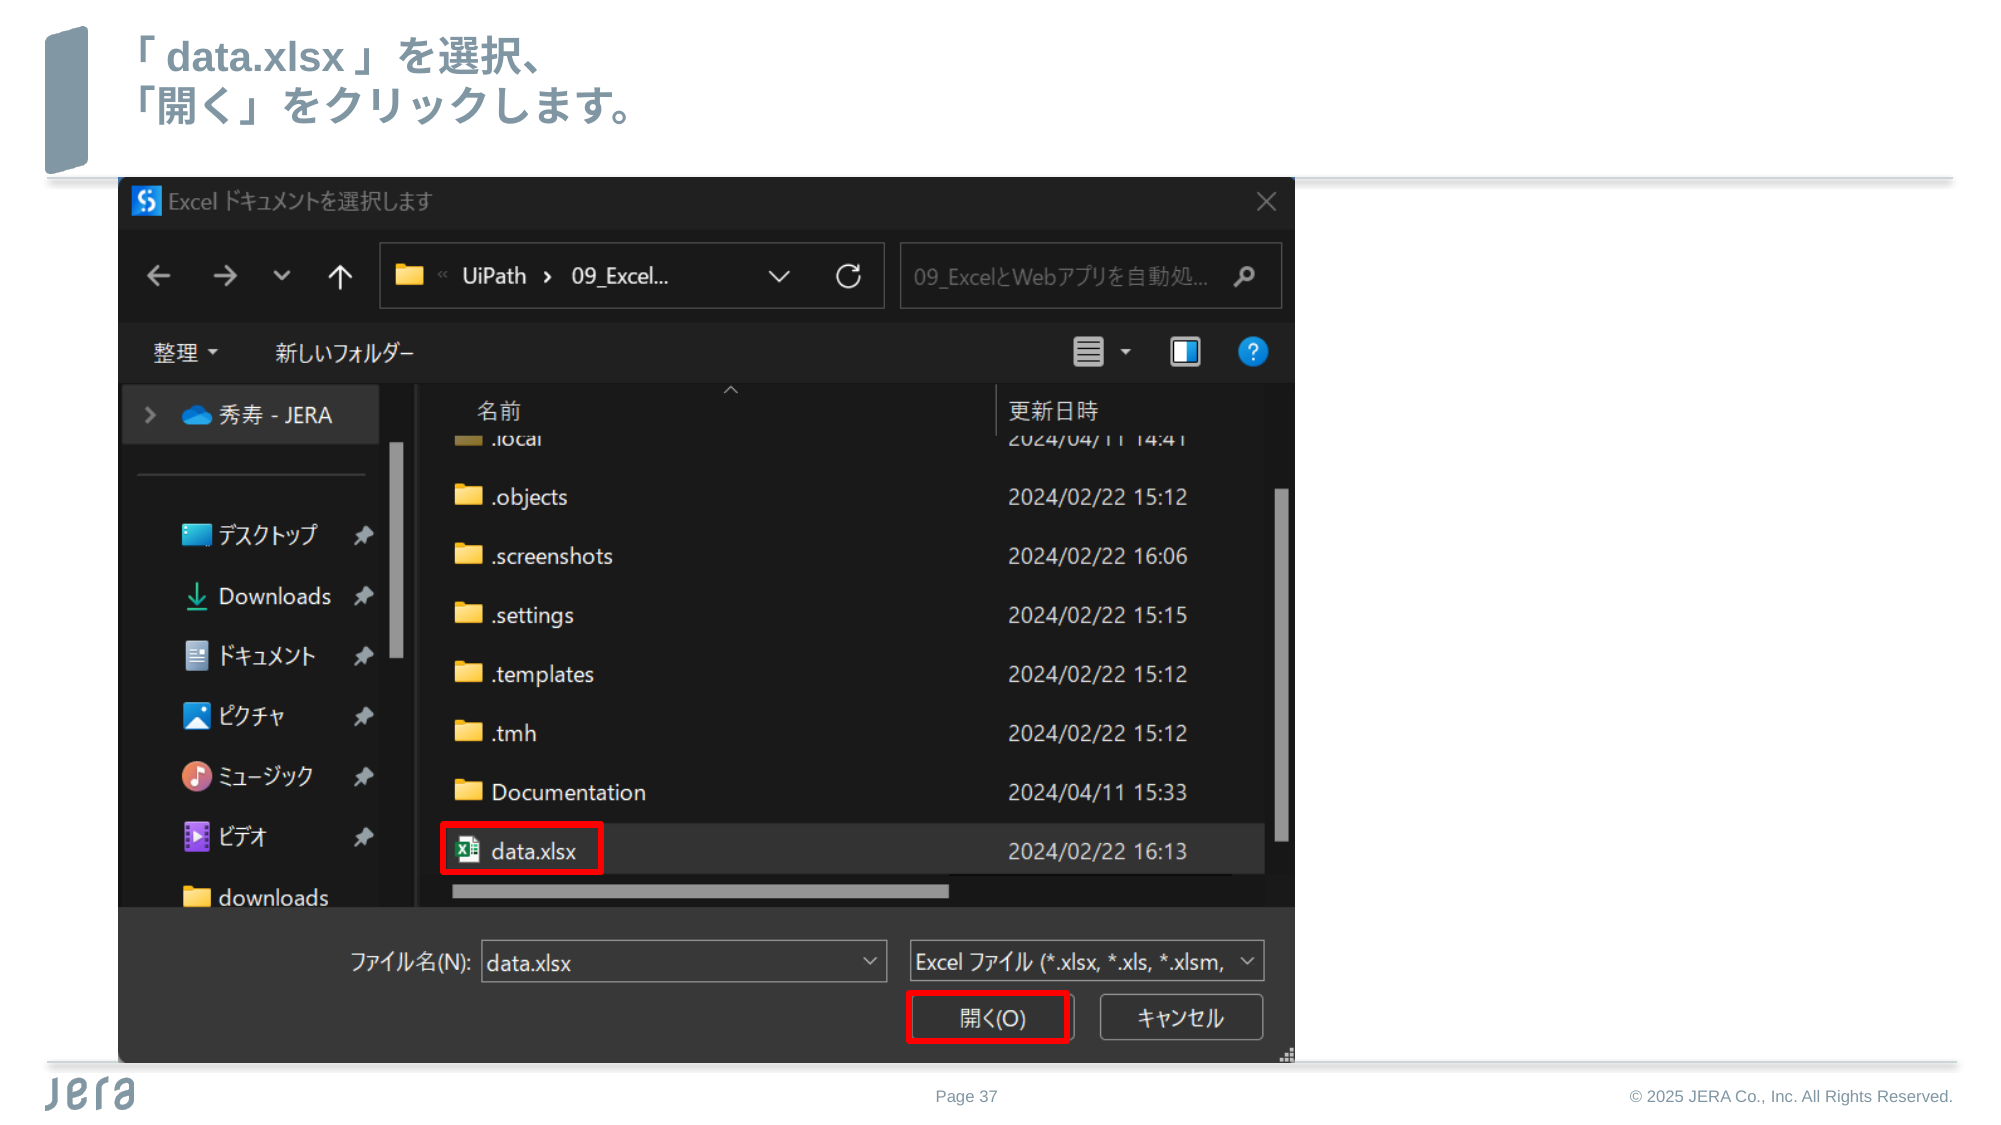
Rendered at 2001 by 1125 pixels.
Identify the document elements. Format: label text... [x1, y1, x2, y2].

picture [45, 26, 88, 174]
title 「data.xlsx」を選択、 「開く」をクリックします。 [114, 29, 1955, 148]
picture [45, 1076, 134, 1111]
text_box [117, 176, 1295, 1064]
